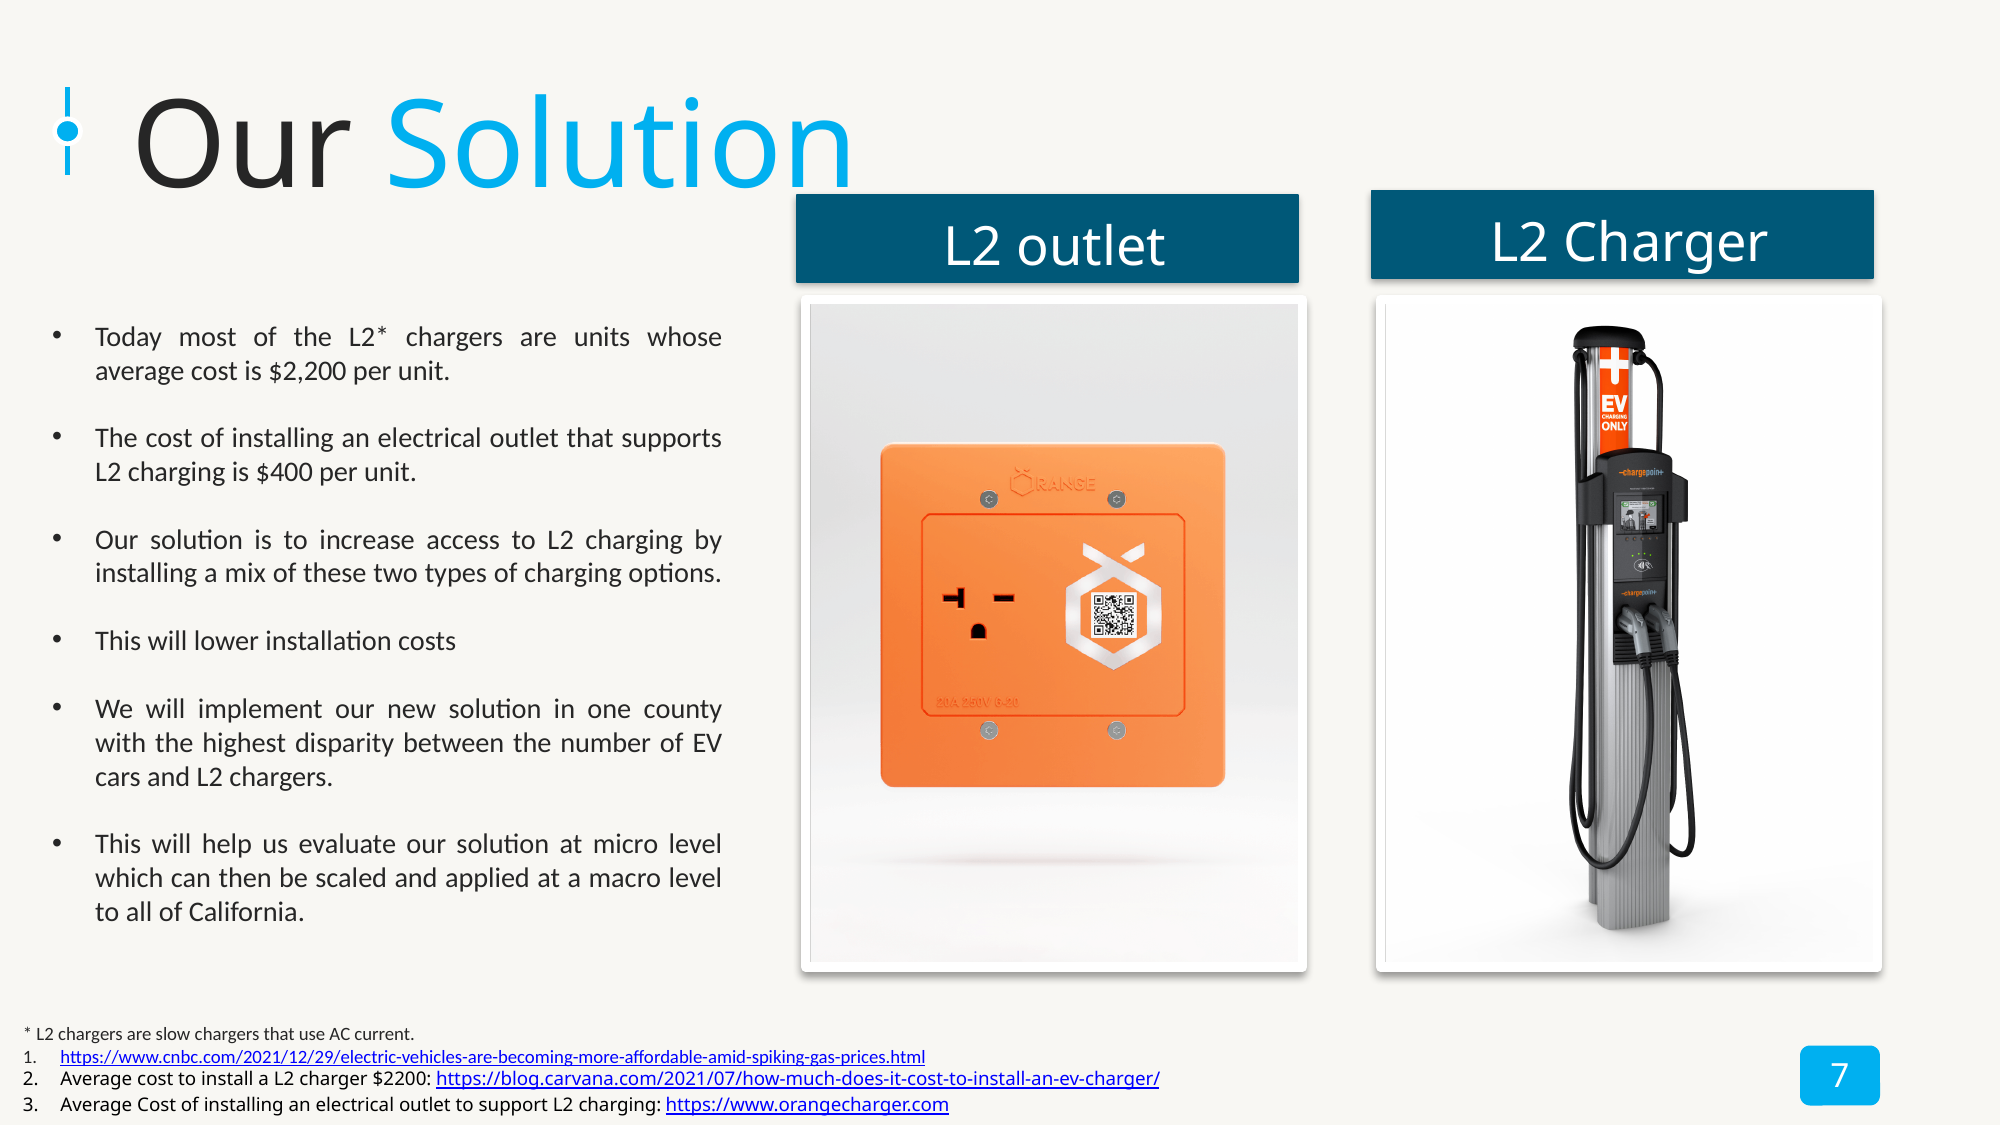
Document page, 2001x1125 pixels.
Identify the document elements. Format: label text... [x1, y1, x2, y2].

text_box L2 outlet [796, 194, 1299, 283]
text_box L2 Charger [1371, 190, 1874, 279]
text_box * L2 chargers are slow chargers that use AC current. https://www.cnbc.com/2021/12/29/electric-vehicles-are-becoming-more-affordable-amid-spiking-gas-prices.html Average cost to install a L2 charger $2200: https://blog.carvana.com/2021/07/how-much-does-it-cost-to-install-an-ev-charger/ Average Cost of installing an electrical outlet to support L2 charging: https://www.orangecharger.com [8, 1014, 1840, 1125]
text_box [266, 688, 795, 892]
list Today most of the L2* chargers are units whose average cost is $2,200 per unit. The cost of installing an electrical outlet that supports L2 charging is $400 per unit. Our solution is to increase access to L2 charging by installing a mix of these two types of charging options. This will lower installation costs We will implement our new solution in one county with the highest disparity between the number of EV cars and L2 chargers. This will help us evaluate our solution at micro level which can then be scaled and applied at a macro level to all of California. [37, 310, 738, 963]
picture [810, 303, 1299, 963]
slide_number 7 [1840, 1045, 1881, 1106]
title Our Solution [116, 45, 1900, 233]
picture [1385, 303, 1874, 963]
